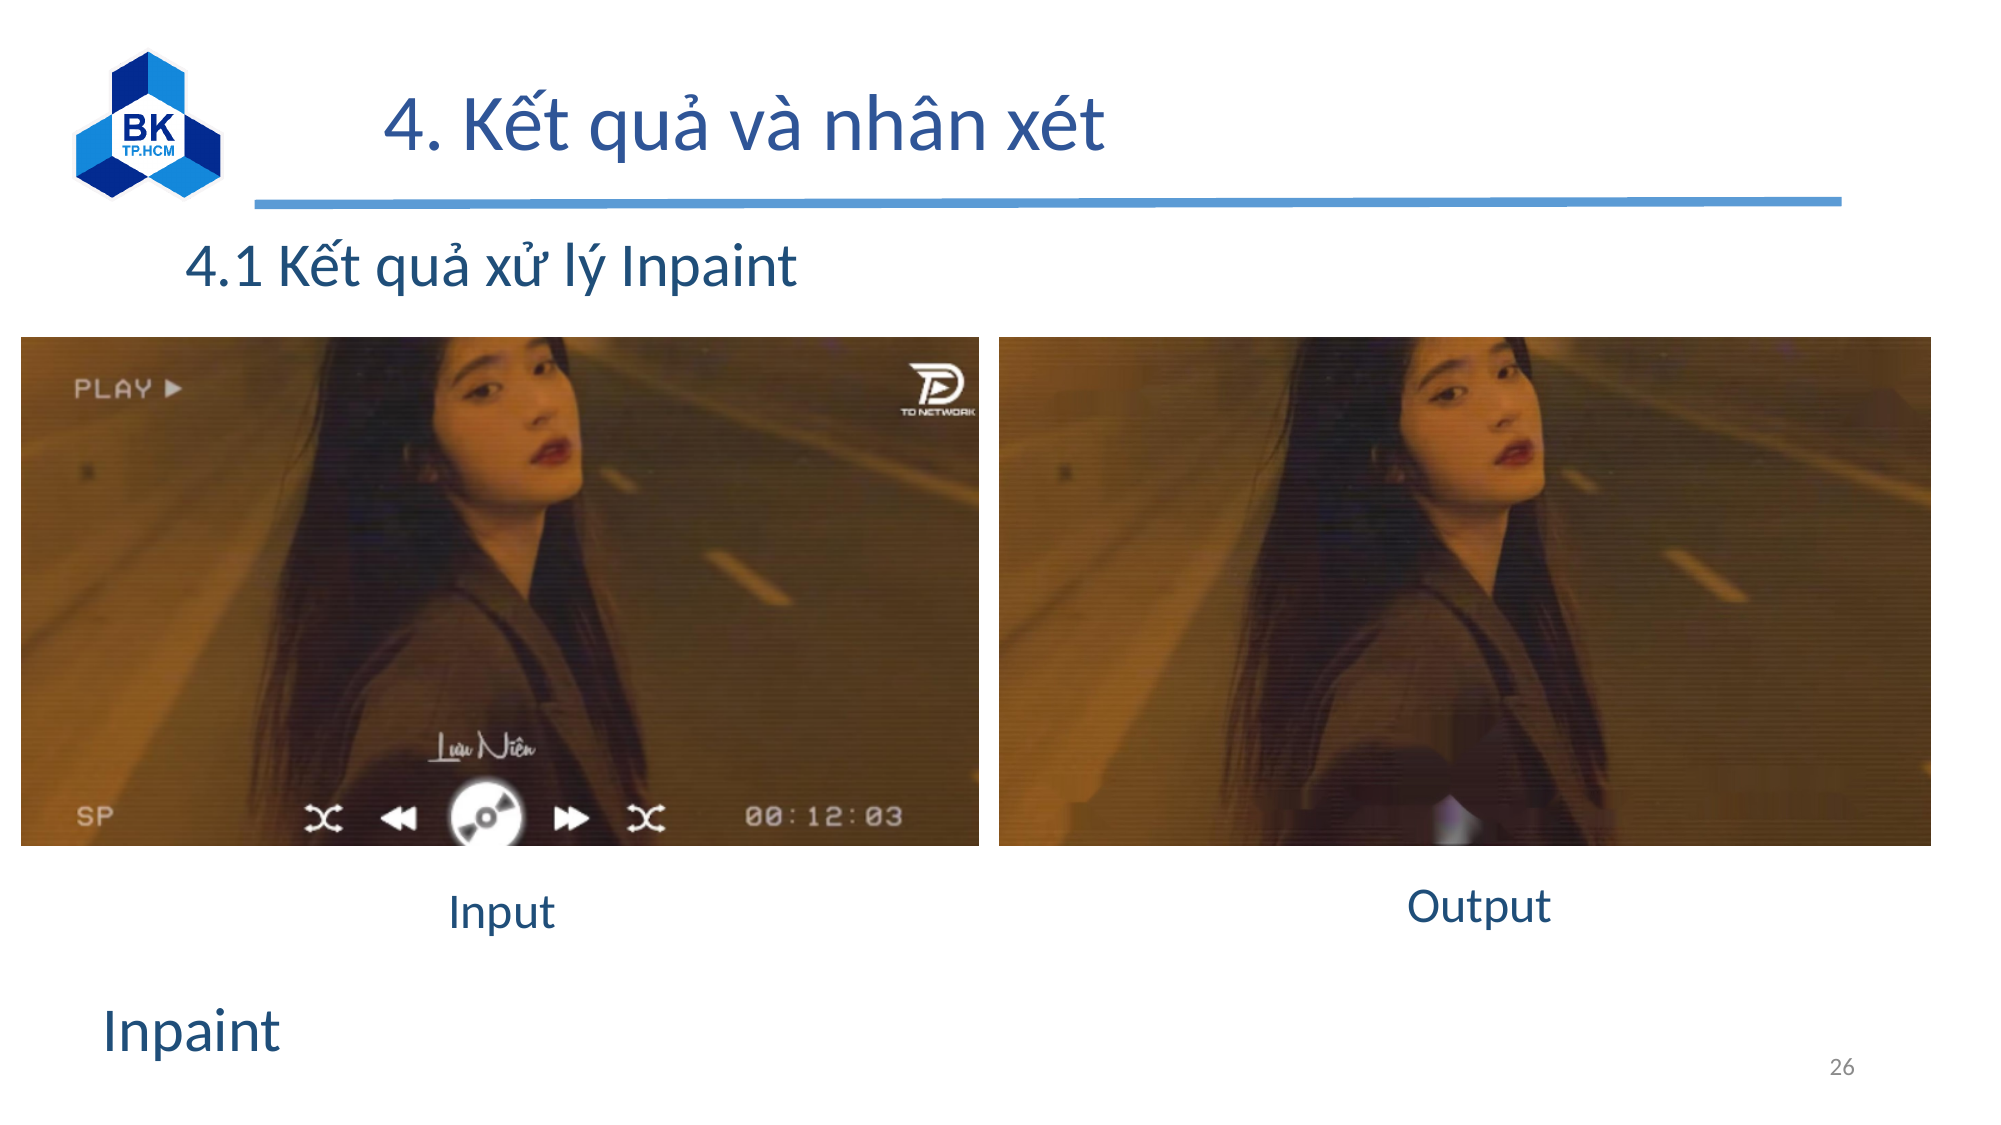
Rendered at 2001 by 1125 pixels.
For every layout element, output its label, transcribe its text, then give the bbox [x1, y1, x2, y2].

picture [999, 337, 1931, 846]
slide_number 26 [1420, 1035, 1871, 1096]
text_box Output [1345, 864, 1626, 940]
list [72, 47, 225, 202]
picture [21, 337, 979, 846]
text_box 4.1 Kết quả xử lý Inpaint [170, 216, 1035, 307]
text_box Inpaint [88, 981, 368, 1072]
title 4. Kết quả và nhân xét [368, 72, 1890, 176]
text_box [254, 201, 1842, 205]
text_box Input [367, 870, 648, 946]
